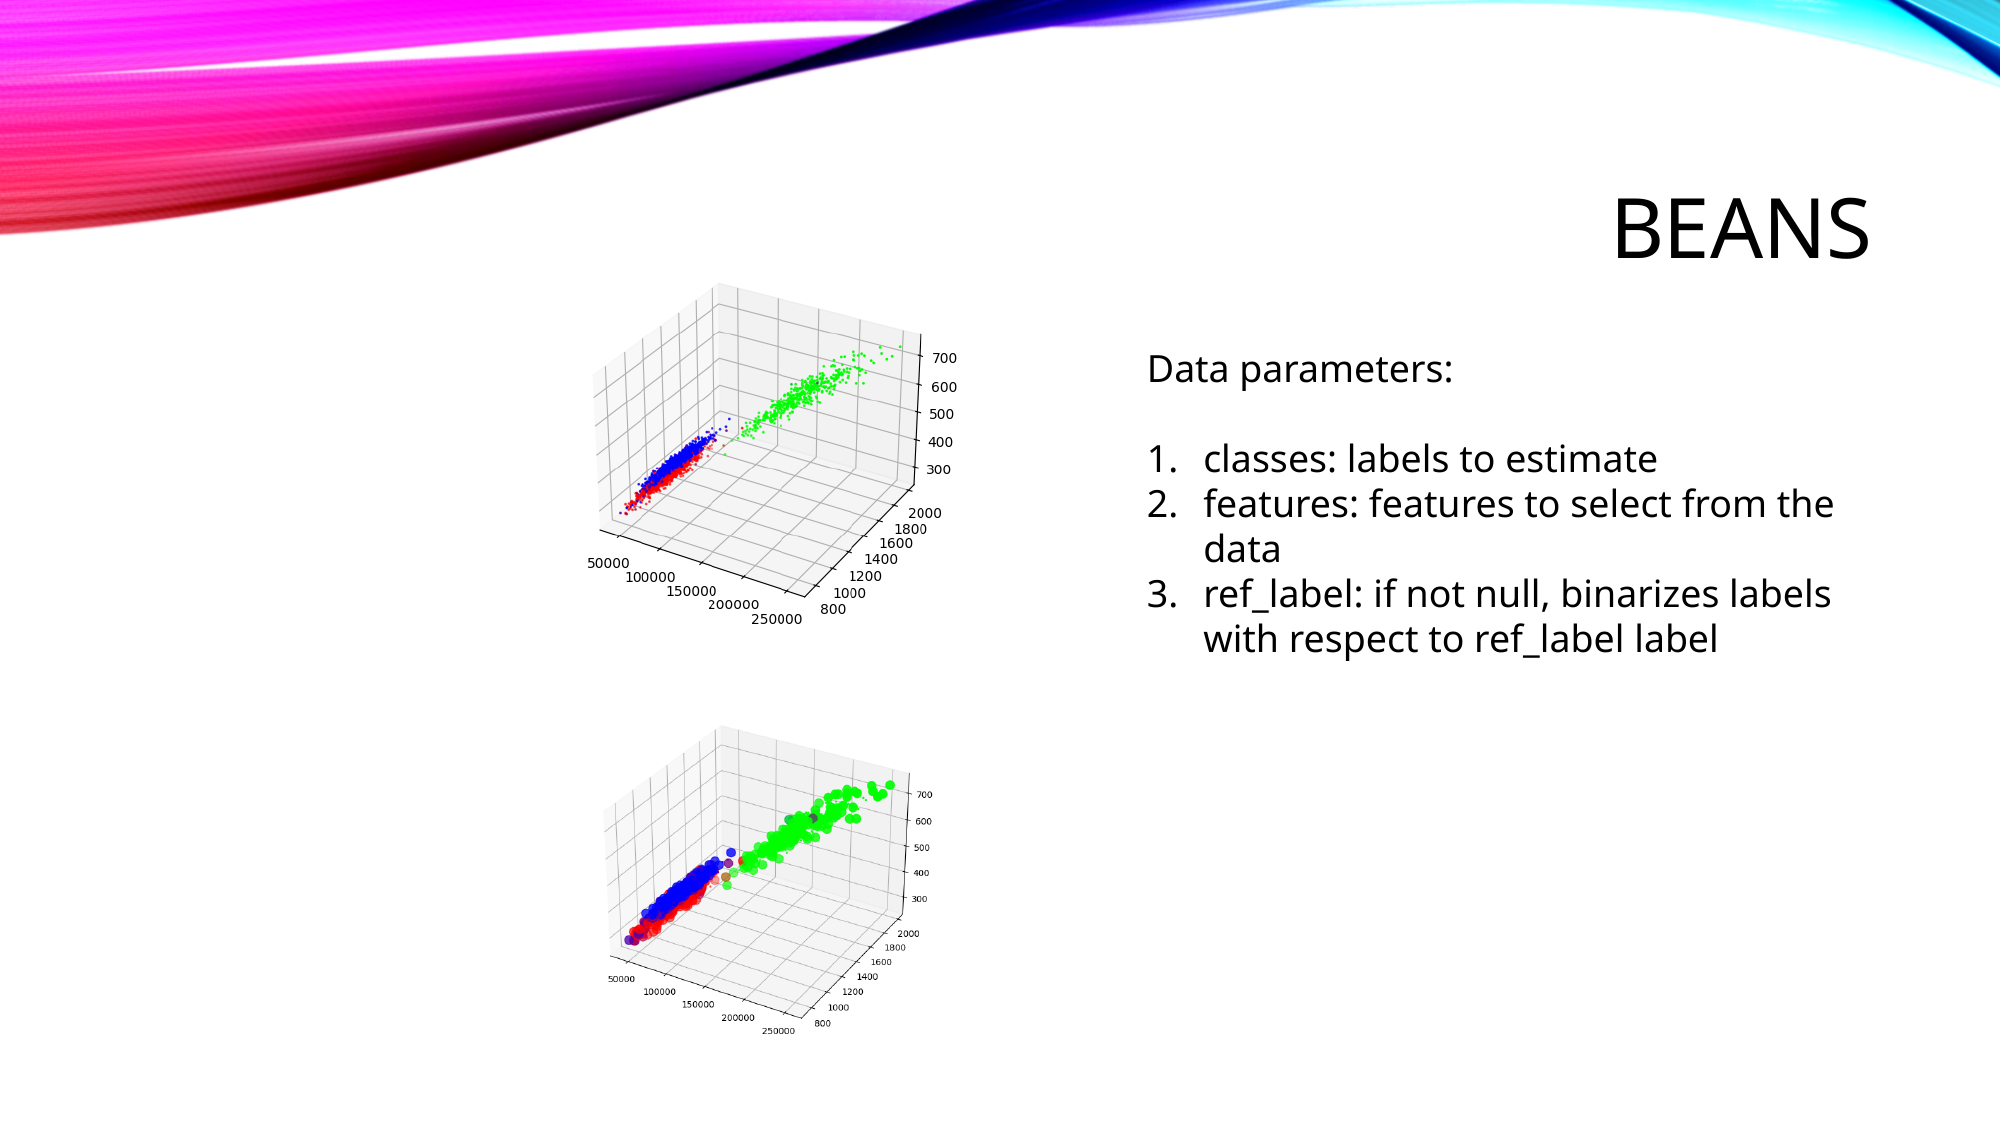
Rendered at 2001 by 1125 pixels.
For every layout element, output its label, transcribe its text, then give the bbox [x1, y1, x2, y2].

text_box Data parameters: classes: labels to estimate features: features to select from the data ref_label: if not null, binarizes labels with respect to ref_label label [1132, 337, 1870, 668]
picture [0, 0, 2000, 1088]
picture [1910, 0, 2000, 45]
picture [1890, 0, 2000, 75]
title beans [474, 125, 1888, 338]
